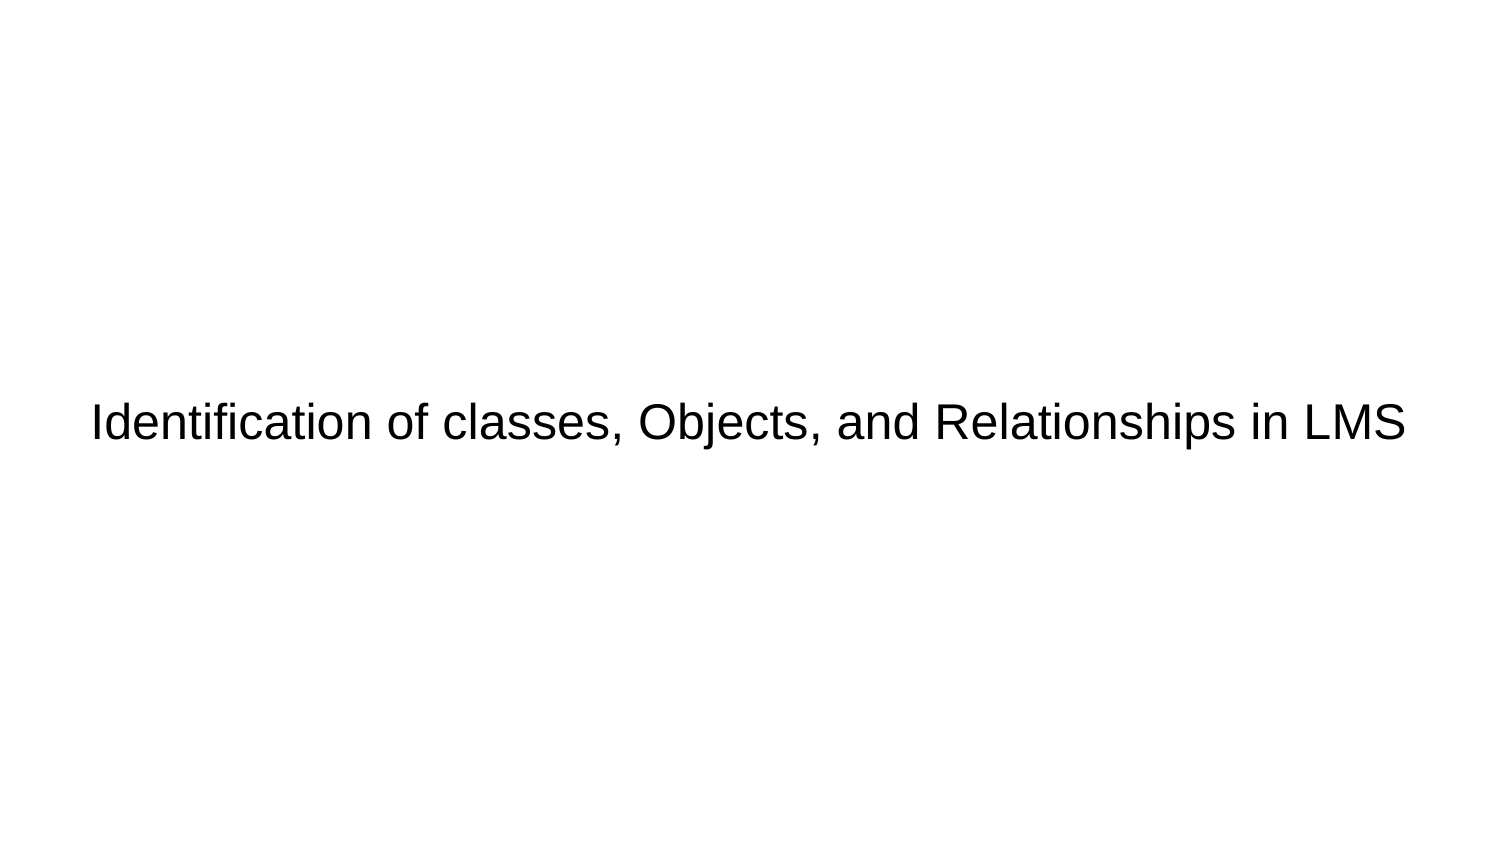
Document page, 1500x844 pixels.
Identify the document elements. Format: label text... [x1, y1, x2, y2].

title Identification of classes, Objects, and Relationships in LMS [51, 352, 1449, 491]
